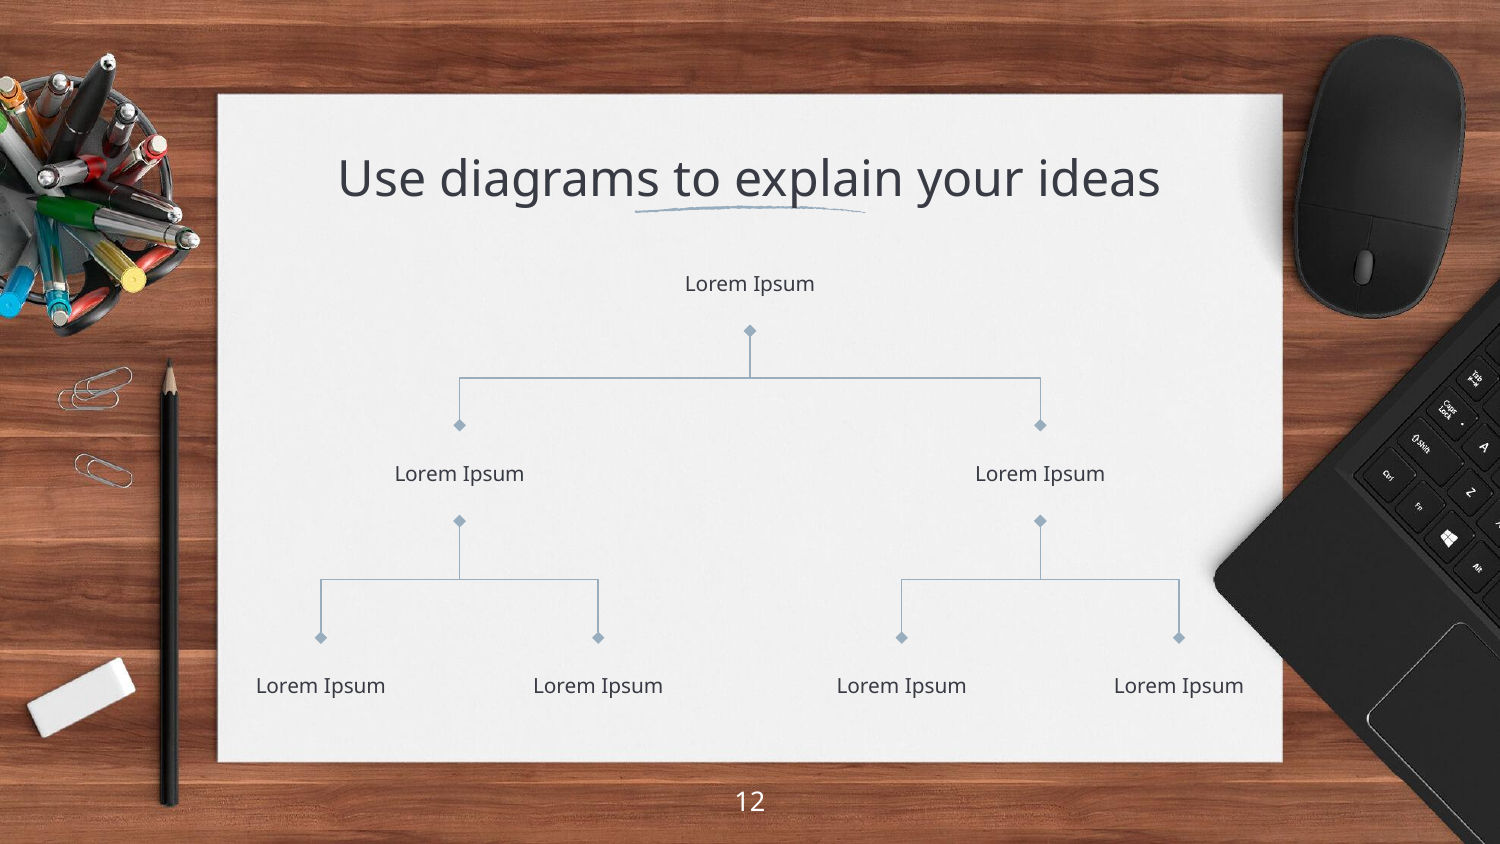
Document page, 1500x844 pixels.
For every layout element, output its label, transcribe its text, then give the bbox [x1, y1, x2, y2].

text_box Lorem Ipsum [194, 637, 448, 734]
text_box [847, 232, 943, 524]
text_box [912, 509, 1030, 649]
title Use diagrams to explain your ideas [267, 132, 1233, 207]
text_box Lorem Ipsum [333, 425, 552, 522]
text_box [1051, 509, 1169, 649]
text_box Lorem Ipsum [472, 637, 725, 734]
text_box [470, 509, 588, 649]
text_box Lorem Ipsum [947, 425, 1167, 522]
slide_number ‹#› [705, 762, 795, 844]
text_box Lorem Ipsum [655, 235, 843, 331]
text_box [557, 232, 653, 524]
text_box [331, 509, 449, 649]
picture [0, 0, 1500, 844]
text_box Lorem Ipsum [775, 637, 1028, 734]
text_box Lorem Ipsum [1052, 637, 1306, 734]
